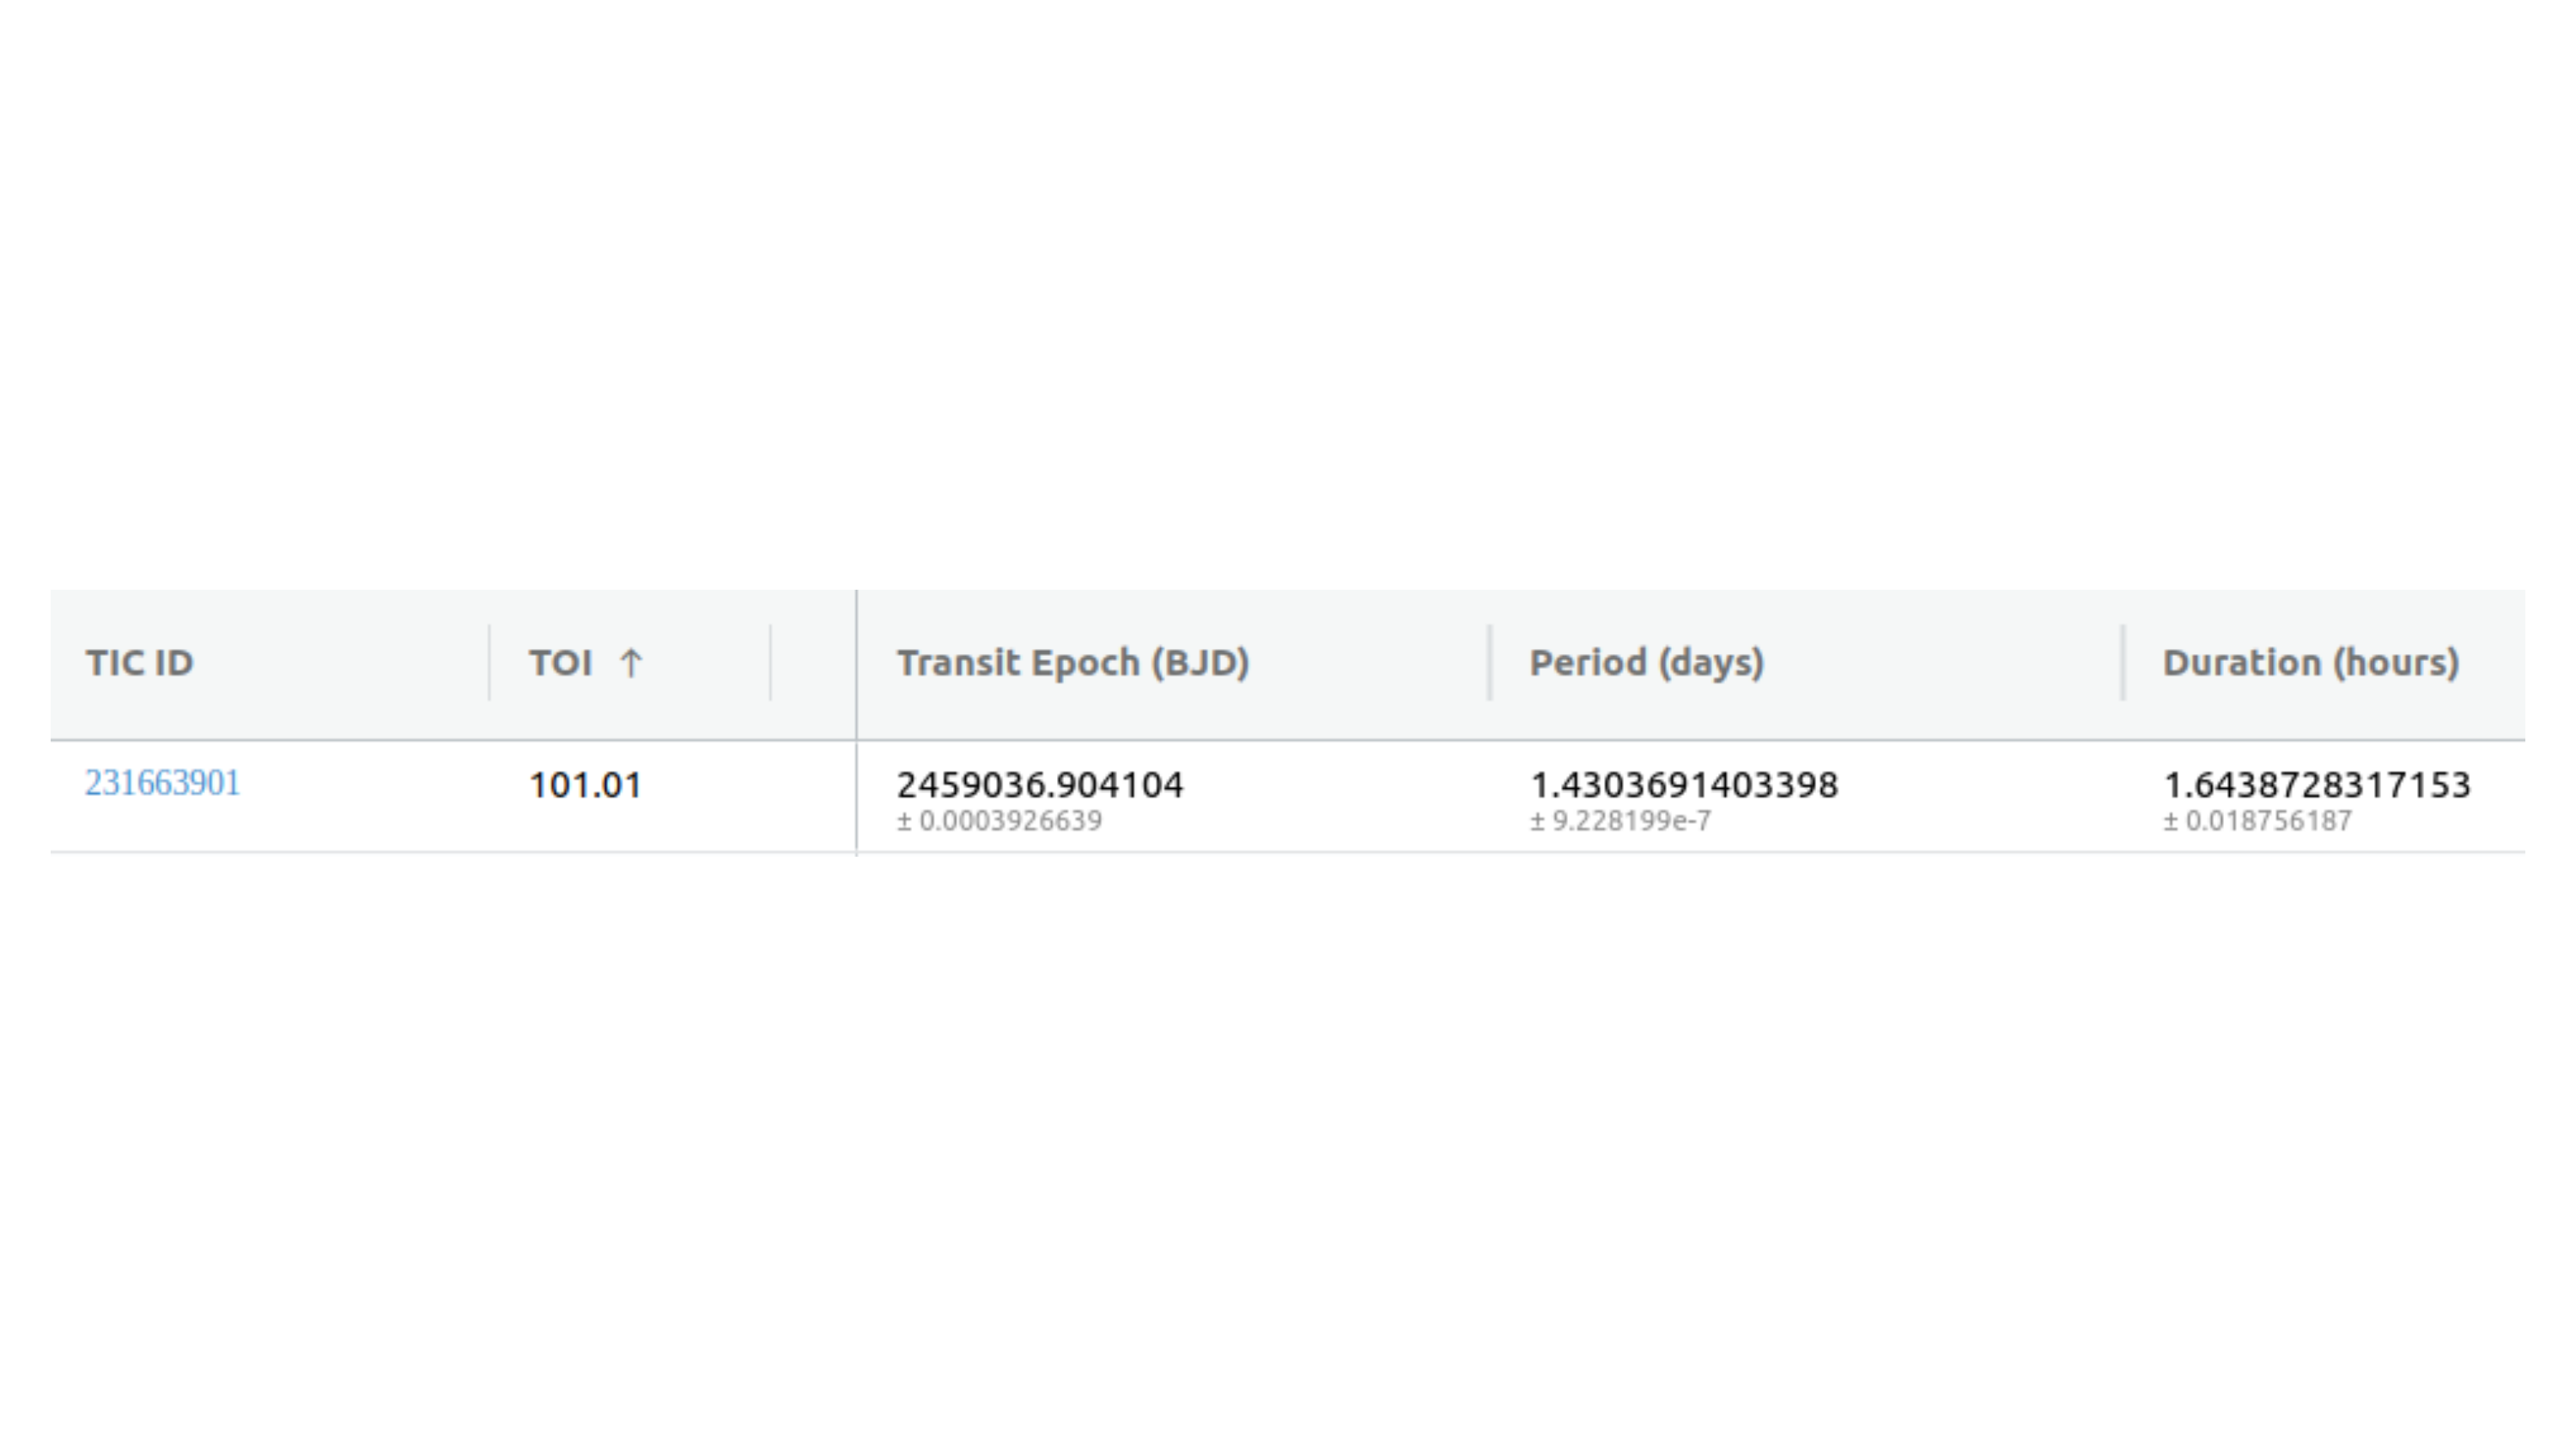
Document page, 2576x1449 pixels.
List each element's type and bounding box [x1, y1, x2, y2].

picture [51, 590, 2525, 857]
